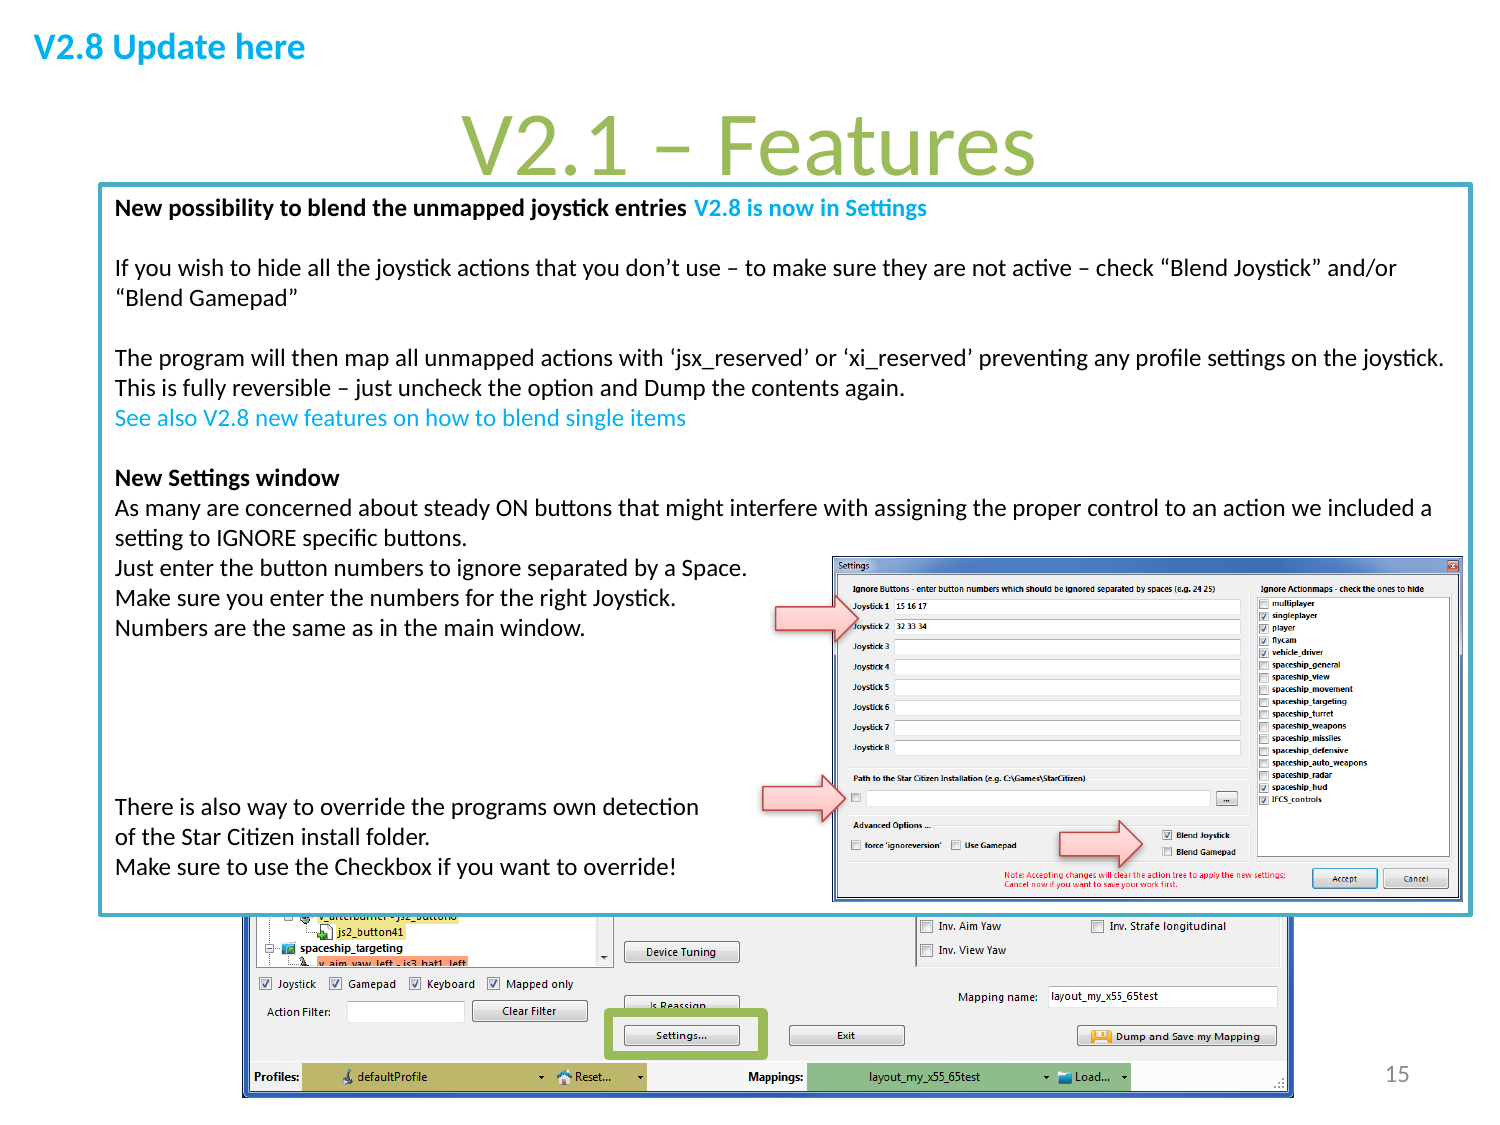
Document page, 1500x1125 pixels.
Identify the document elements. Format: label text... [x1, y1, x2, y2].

picture [241, 183, 1463, 1098]
slide_number 15 [1296, 1042, 1425, 1103]
text_box New possibility to blend the unmapped joystick entries V2.8 is now in Settings If you wish to hide all the joystick actions that you don’t use – to make sure they are not active – check “Blend Joystick” and/or “Blend Gamepad” The program will then map all unmapped actions with ‘jsx_reserved’ or ‘xi_reserved’ preventing any profile settings on the joystick. This is fully reversible – just uncheck the option and Dump the contents again. See also V2.8 new features on how to blend single items New Settings window As many are concerned about steady ON buttons that might interfere with assigning the proper control to an action we included a setting to IGNORE specific buttons. Just enter the button numbers to ignore separated by a Space. Make sure you enter the numbers for the right Joystick. Numbers are the same as in the main window. There is also way to override the programs own detection of the Star Citizen install folder. Make sure to use the Checkbox if you want to override! [98, 182, 240, 917]
text_box New possibility to blend the unmapped joystick entries V2.8 is now in Settings If you wish to hide all the joystick actions that you don’t use – to make sure they are not active – check “Blend Joystick” and/or “Blend Gamepad” The program will then map all unmapped actions with ‘jsx_reserved’ or ‘xi_reserved’ preventing any profile settings on the joystick. This is fully reversible – just uncheck the option and Dump the contents again. See also V2.8 new features on how to blend single items New Settings window As many are concerned about steady ON buttons that might interfere with assigning the proper control to an action we included a setting to IGNORE specific buttons. Just enter the button numbers to ignore separated by a Space. Make sure you enter the numbers for the right Joystick. Numbers are the same as in the main window. There is also way to override the programs own detection of the Star Citizen install folder. Make sure to use the Checkbox if you want to override! [1294, 182, 1473, 917]
title V2.1 – Features [75, 45, 1425, 233]
text_box V2.8 Update here [18, 14, 321, 75]
